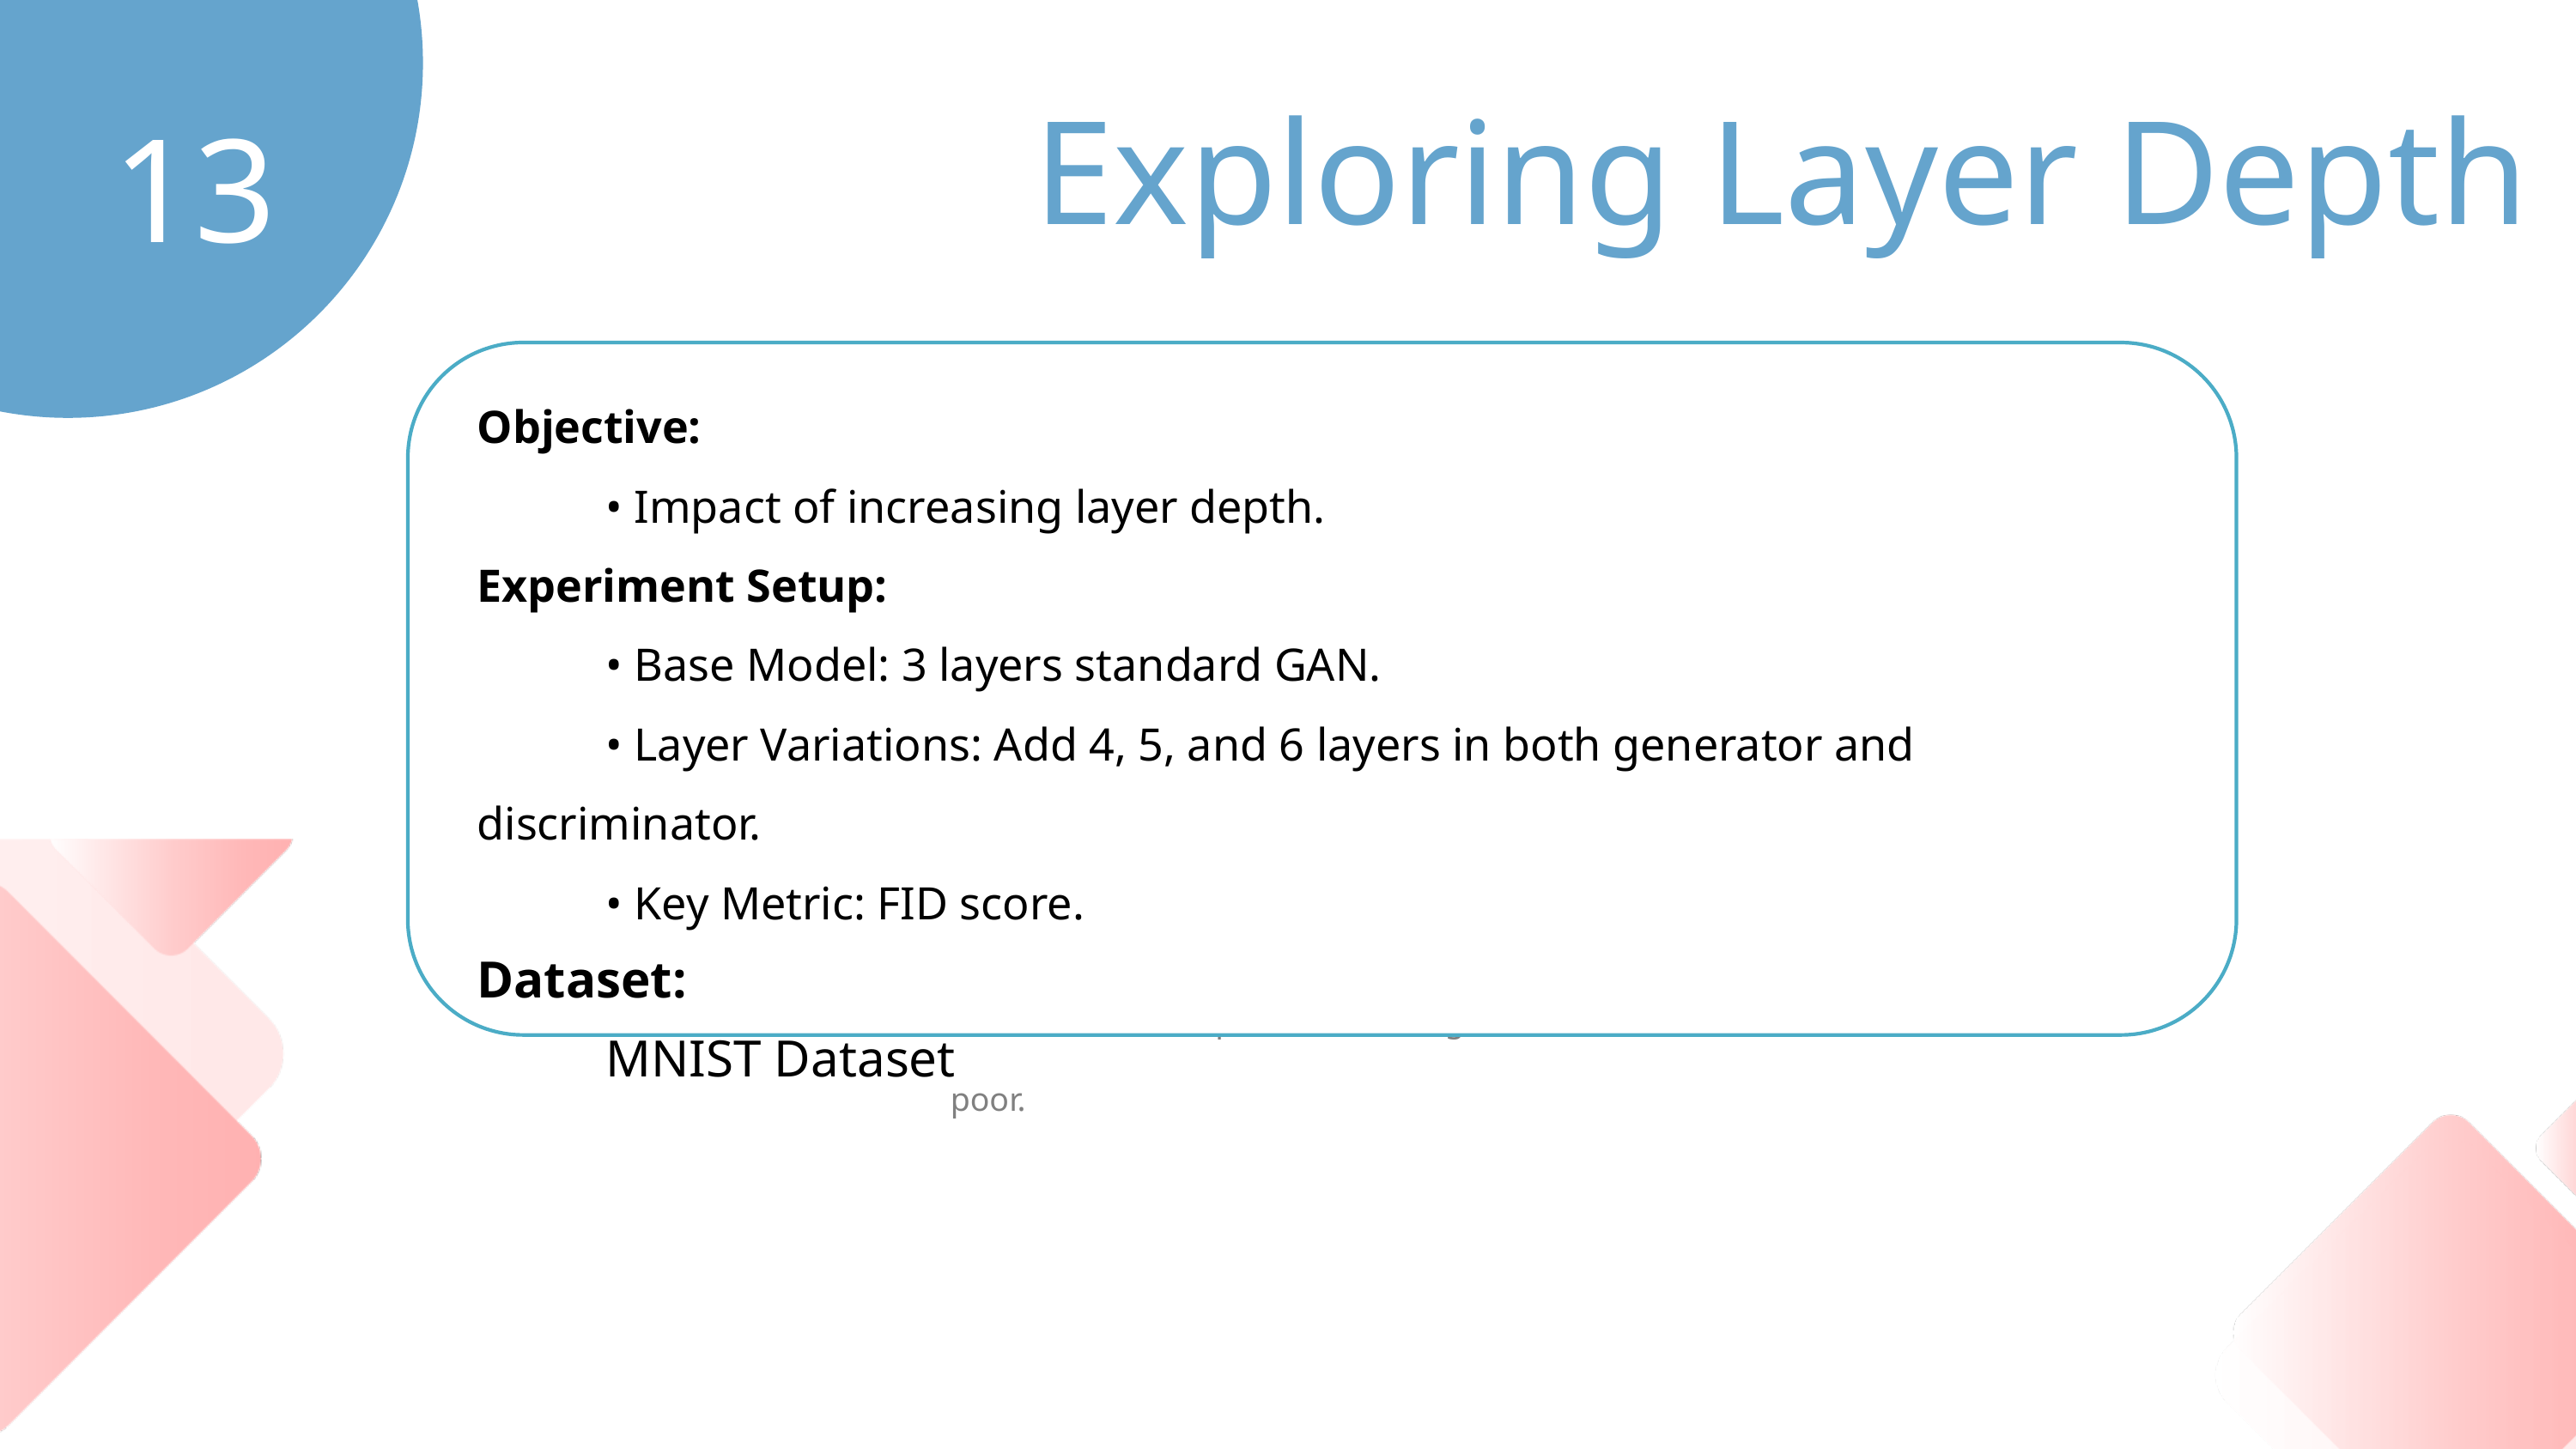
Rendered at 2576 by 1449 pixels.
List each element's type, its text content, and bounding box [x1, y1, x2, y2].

text_box Objective: • Impact of increasing layer depth. Experiment Setup: • Base Model: 3 layers standard GAN. • Layer Variations: Add 4, 5, and 6 layers in both generator and discriminator. • Key Metric: FID score. Dataset: MNIST Dataset [477, 373, 2204, 1088]
text_box Exploring Layer Depth [987, 52, 2576, 253]
text_box [405, 340, 2202, 1028]
text_box [2200, 1088, 2576, 1449]
text_box [0, 839, 304, 1449]
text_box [0, 0, 423, 418]
picture [482, 460, 2105, 935]
text_box FID score: 0 - 10: perfect, 0 – 50: good, > 50: poor. [938, 1088, 1707, 1125]
text_box [2204, 375, 2239, 1003]
